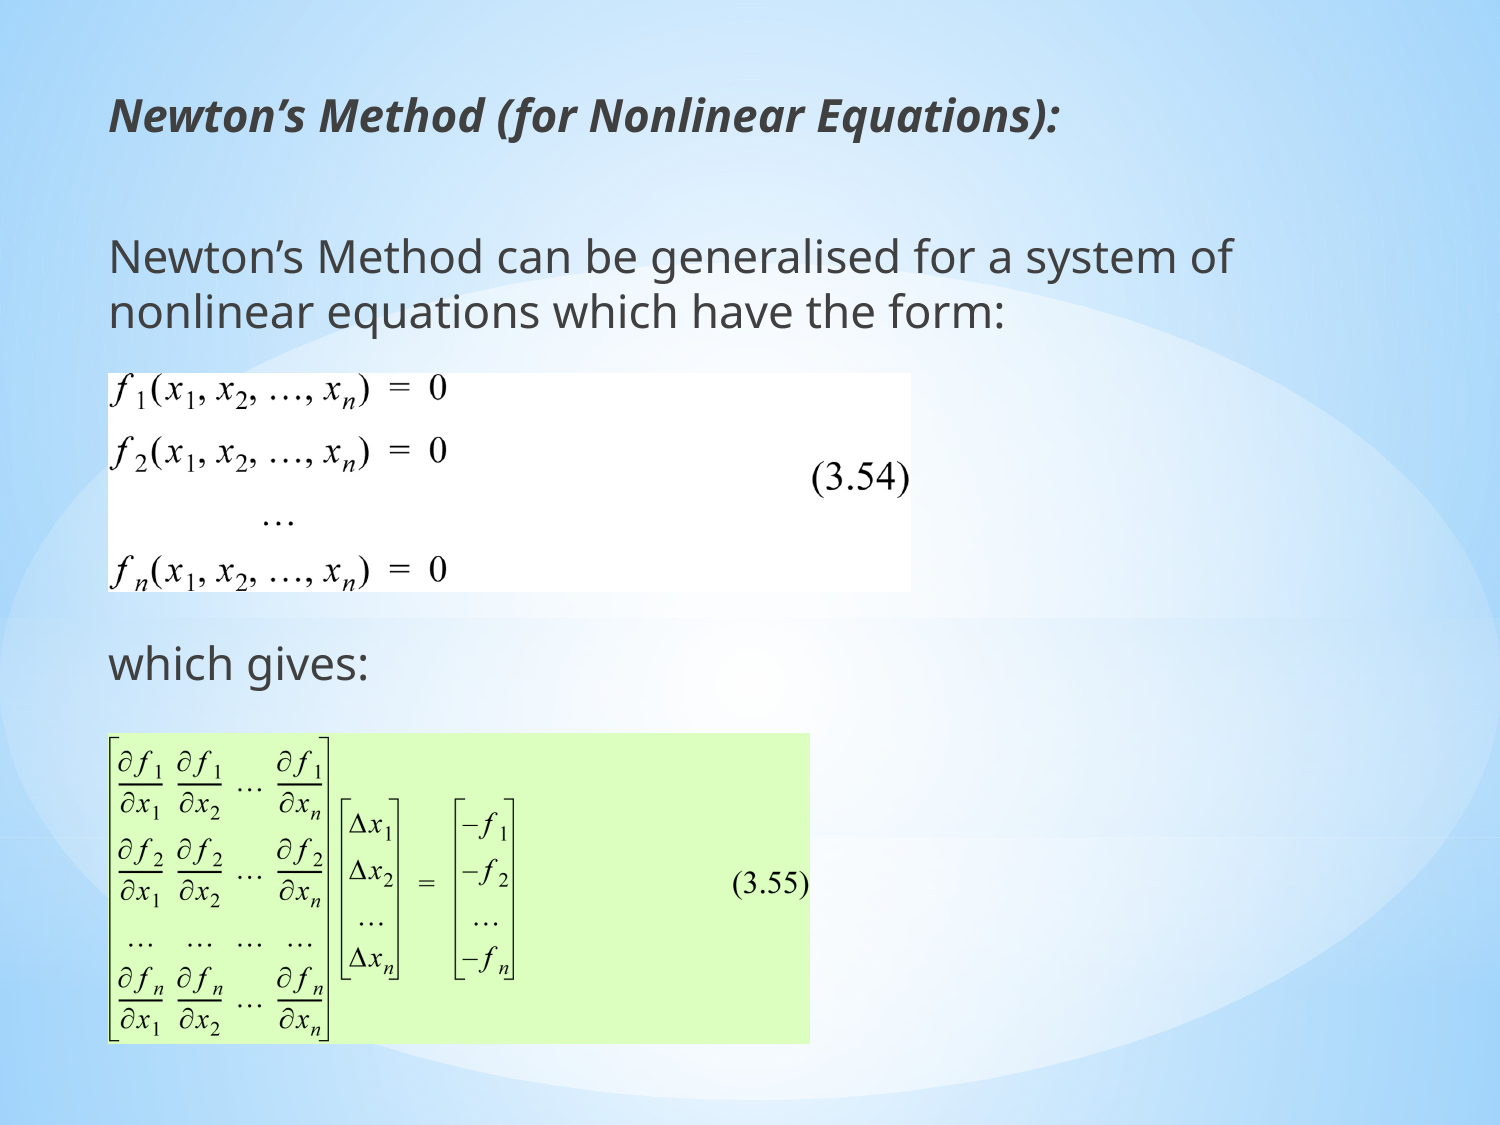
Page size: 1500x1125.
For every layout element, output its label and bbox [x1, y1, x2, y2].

picture [108, 733, 811, 1044]
picture [108, 373, 911, 592]
